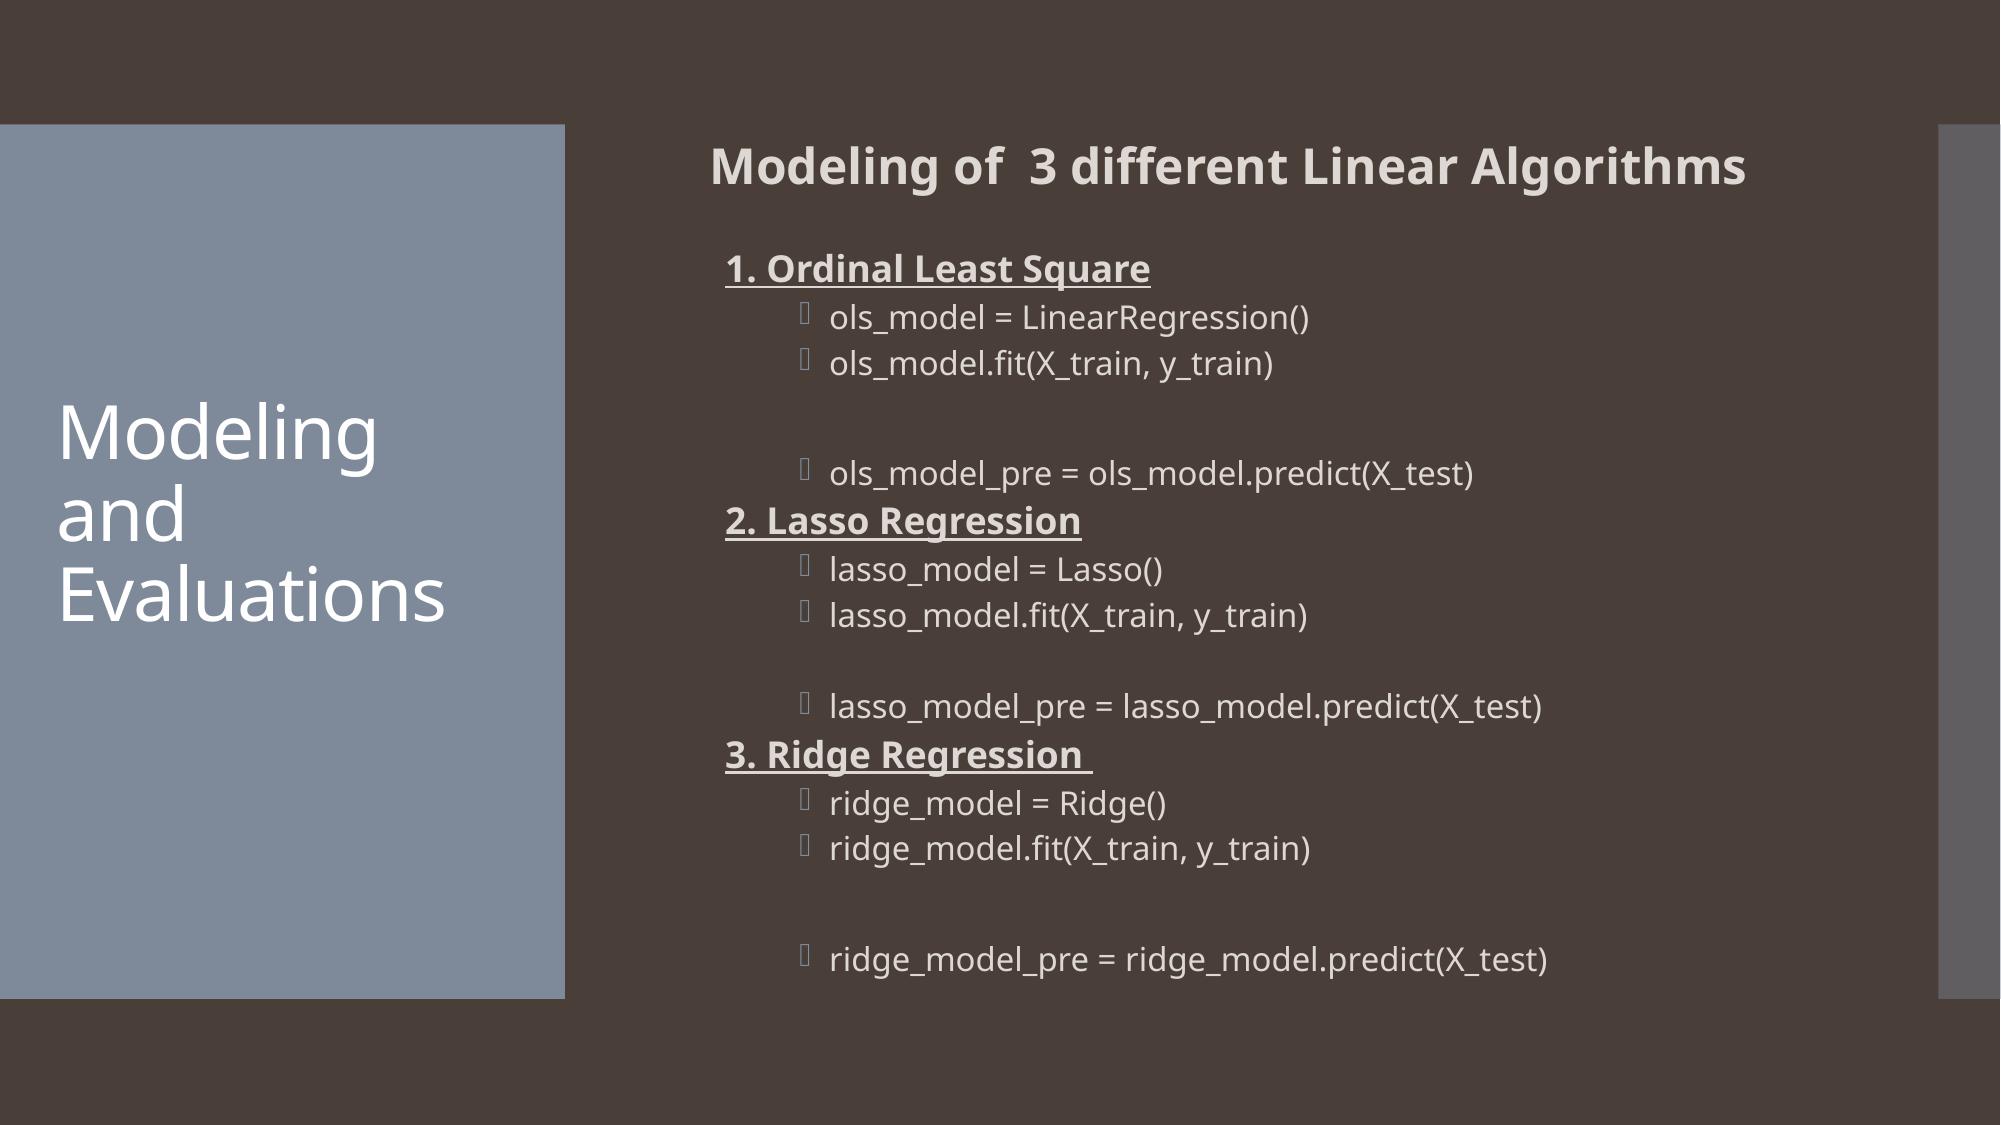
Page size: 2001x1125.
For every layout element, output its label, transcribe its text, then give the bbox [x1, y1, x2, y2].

title Modeling and Evaluations [41, 184, 525, 940]
list Modeling of 3 different Linear Algorithms 1. Ordinal Least Square ols_model = LinearRegression() ols_model.fit(X_train, y_train) ols_model_pre = ols_model.predict(X_test) 2. Lasso Regression lasso_model = Lasso() lasso_model.fit(X_train, y_train) lasso_model_pre = lasso_model.predict(X_test) 3. Ridge Regression ridge_model = Ridge() ridge_model.fit(X_train, y_train) ridge_model_pre = ridge_model.predict(X_test) [628, 134, 1829, 989]
